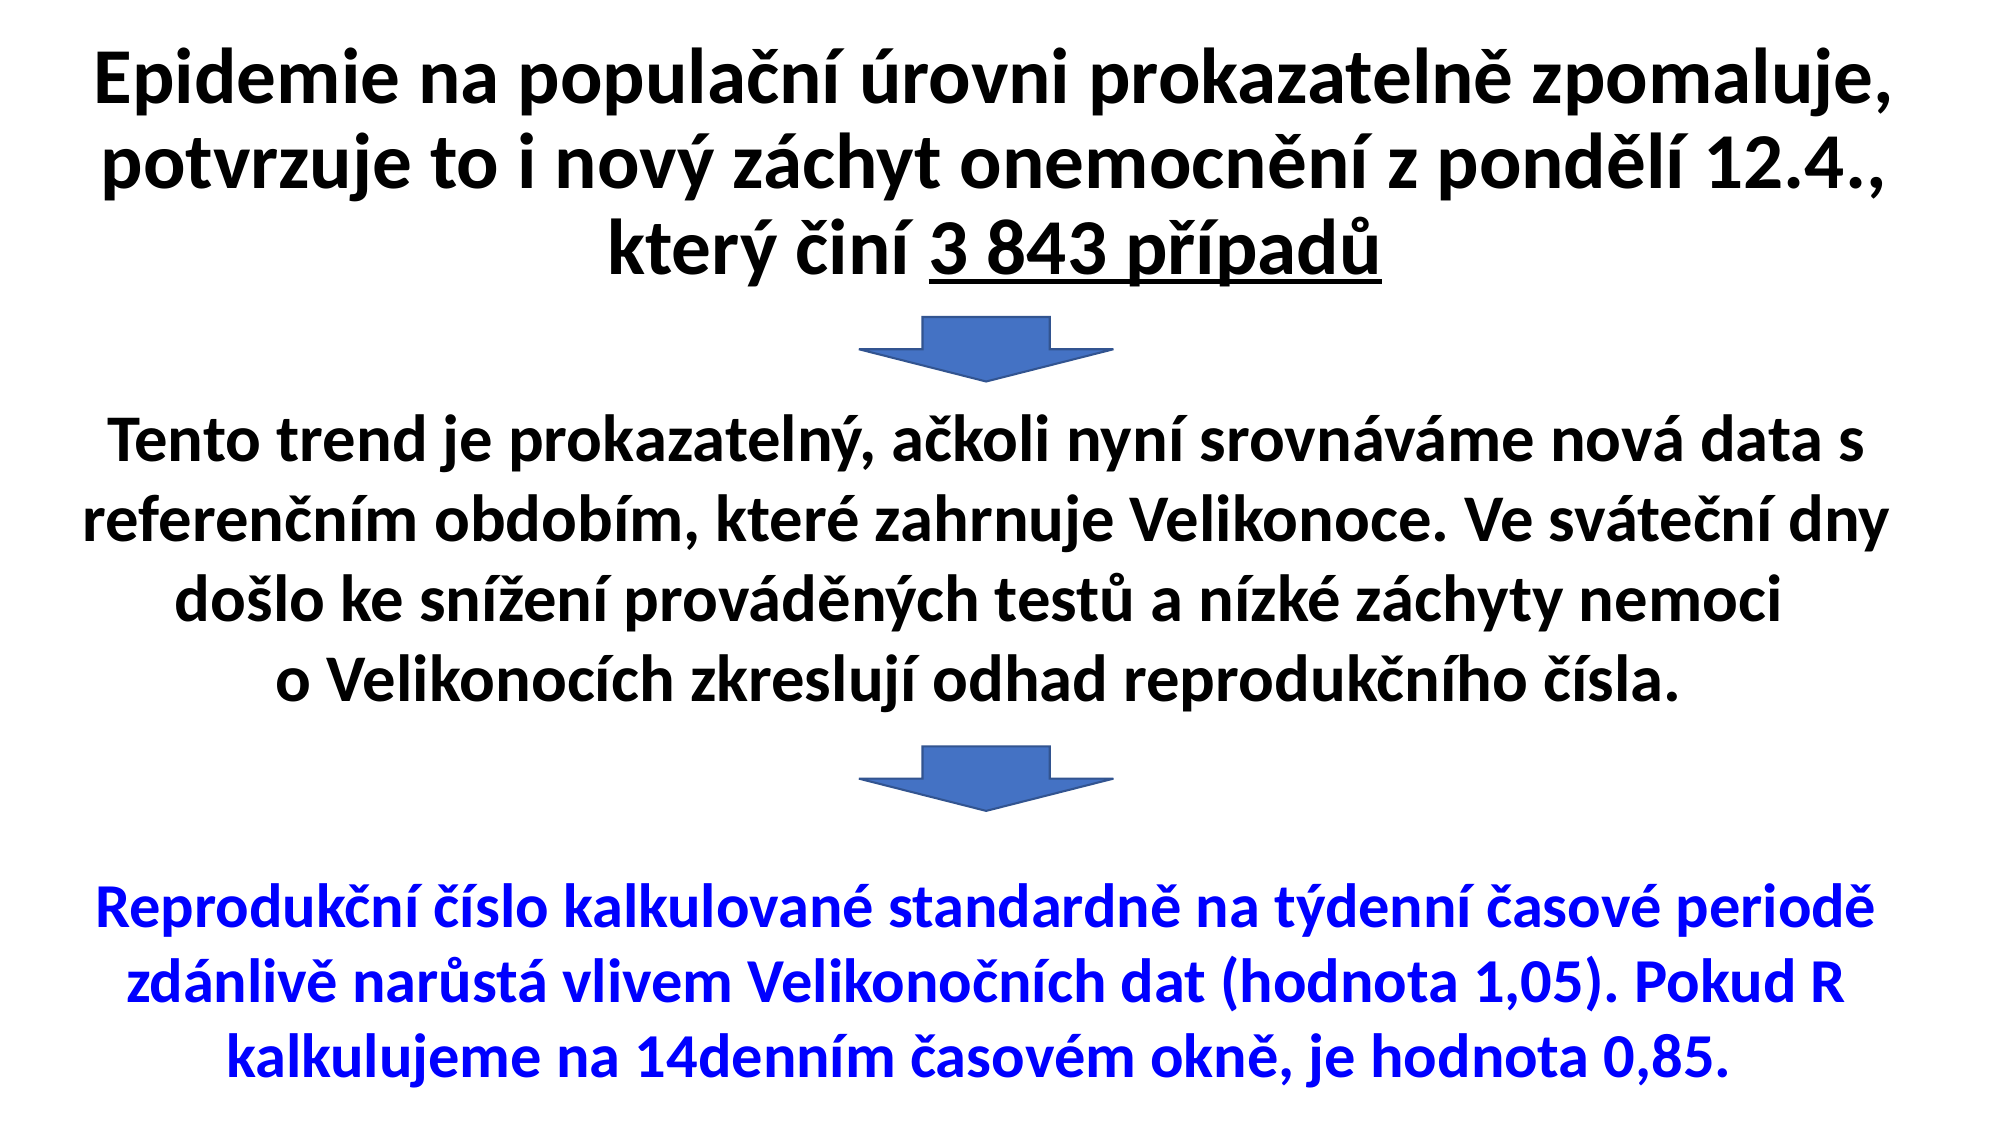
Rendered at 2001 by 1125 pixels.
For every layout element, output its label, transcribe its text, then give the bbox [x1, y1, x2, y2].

text_box [858, 315, 1114, 383]
text_box Epidemie na populační úrovni prokazatelně zpomaluje, potvrzuje to i nový záchyt onemocnění z pondělí 12.4., který činí 3 843 případů [72, 27, 1918, 221]
text_box Tento trend je prokazatelný, ačkoli nyní srovnáváme nová data s referenčním obdobím, které zahrnuje Velikonoce. Ve sváteční dny došlo ke snížení prováděných testů a nízké záchyty nemoci o Velikonocích zkreslují odhad reprodukčního čísla. Reprodukční číslo kalkulované standardně na týdenní časové periodě zdánlivě narůstá vlivem Velikonočních dat (hodnota 1,05). Pokud R kalkulujeme na 14denním časovém okně, je hodnota 0,85. [24, 387, 1950, 1097]
text_box [858, 745, 1114, 812]
